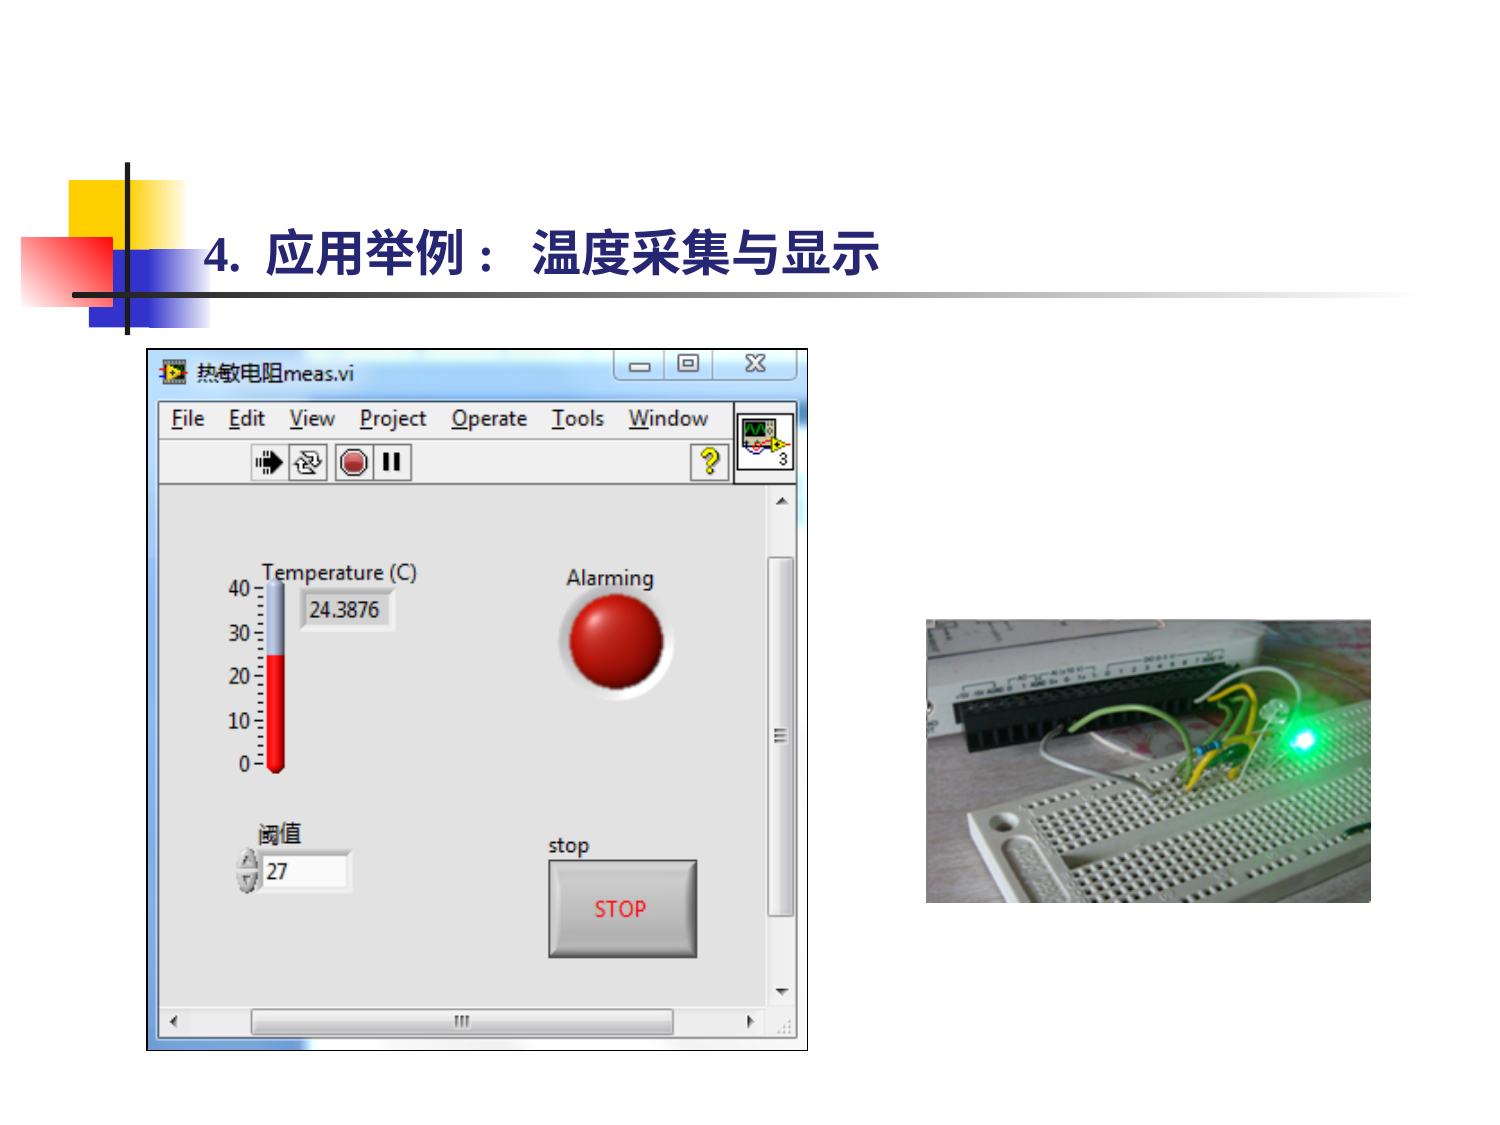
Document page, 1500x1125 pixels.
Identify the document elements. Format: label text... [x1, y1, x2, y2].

picture [147, 349, 807, 1050]
title 4. 应用举例: 温度采集与显示 [188, 101, 1468, 289]
picture [926, 619, 1371, 903]
